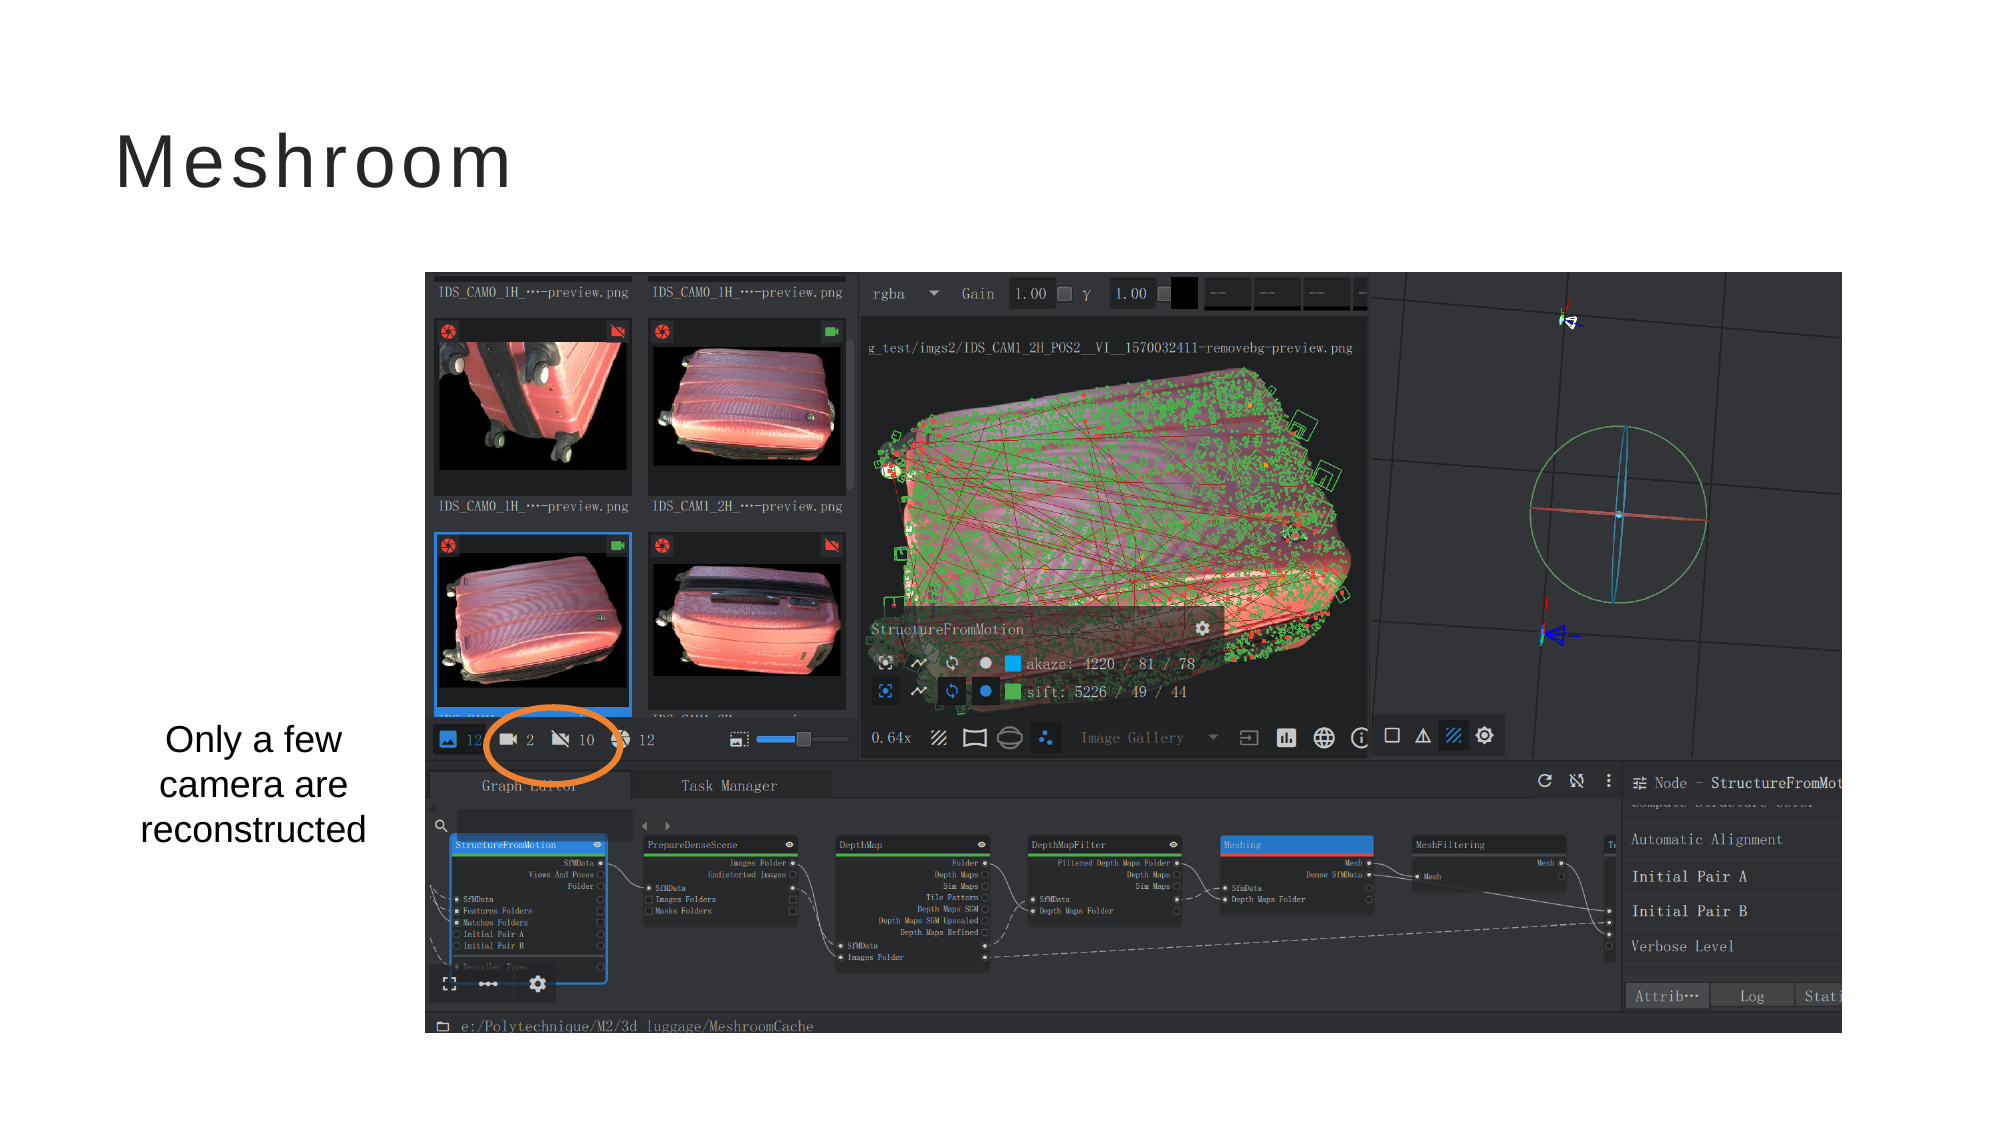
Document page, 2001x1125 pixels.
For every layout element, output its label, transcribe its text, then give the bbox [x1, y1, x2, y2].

text_box Only a few camera are reconstructed [89, 707, 419, 858]
title Meshroom [99, 99, 1900, 216]
picture [424, 272, 1842, 1034]
